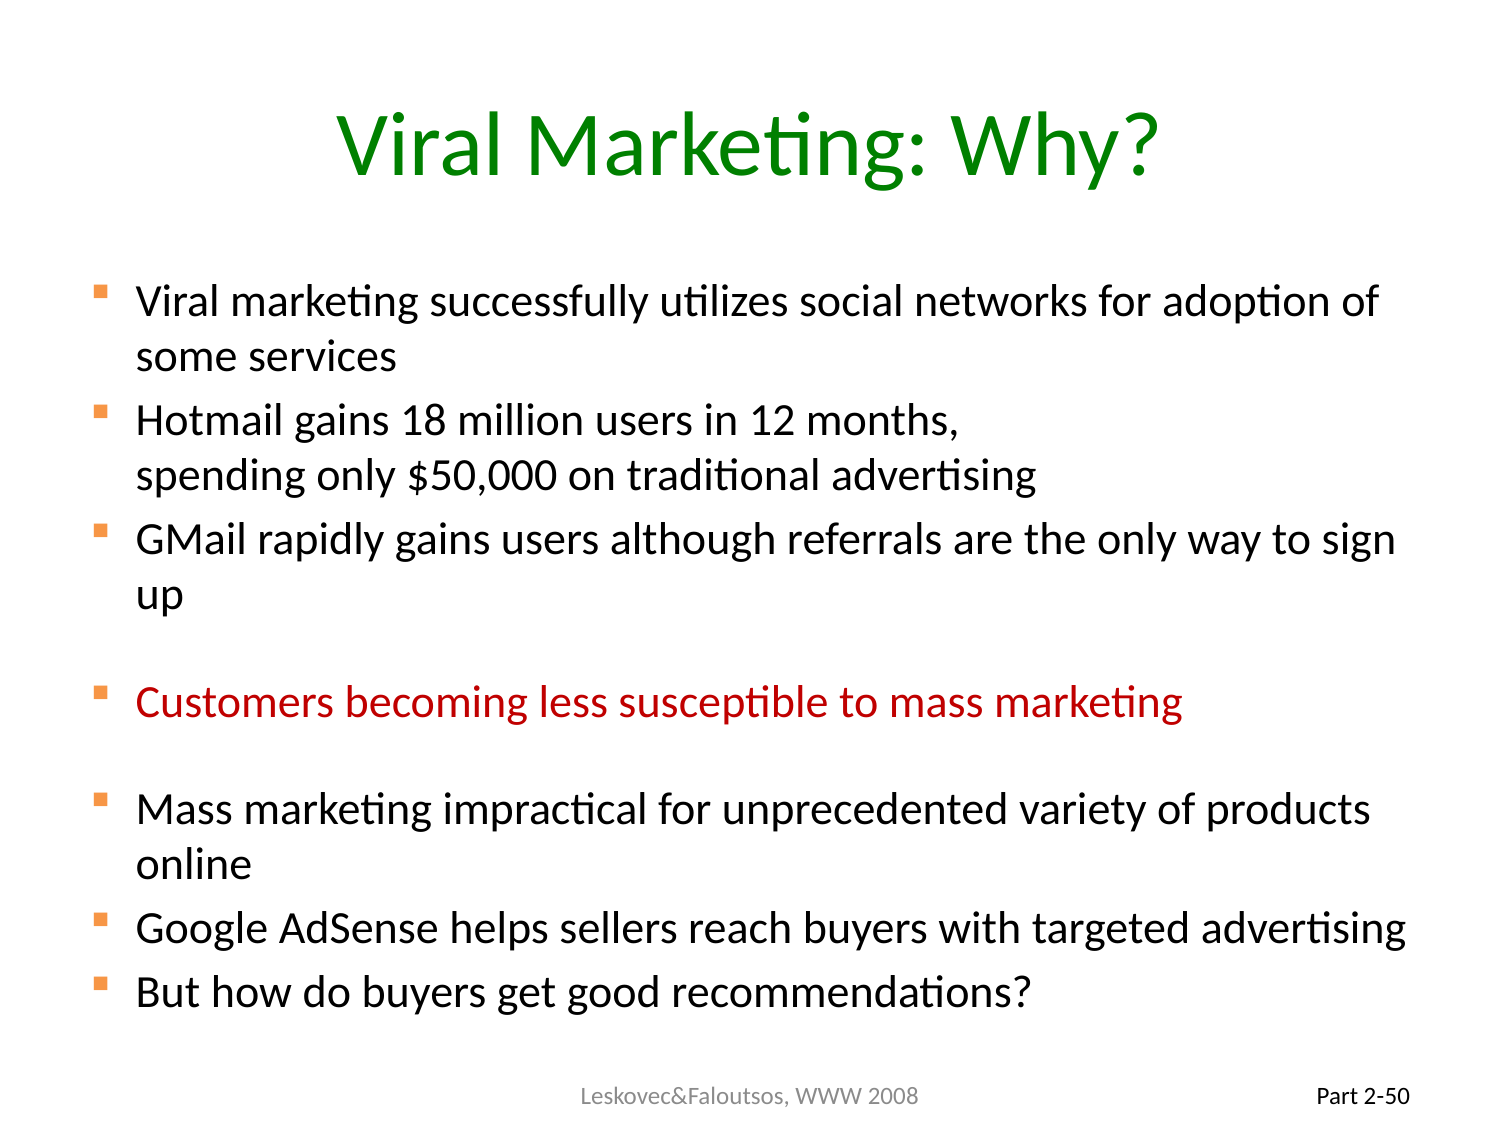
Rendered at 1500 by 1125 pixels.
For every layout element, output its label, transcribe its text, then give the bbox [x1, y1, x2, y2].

title Viral Marketing: Why? [75, 45, 1425, 233]
footer Leskovec&Faloutsos, WWW 2008 [512, 1065, 988, 1125]
list Viral marketing successfully utilizes social networks for adoption of some services Hotmail gains 18 million users in 12 months, spending only $50,000 on traditional advertising GMail rapidly gains users although referrals are the only way to sign up Customers becoming less susceptible to mass marketing Mass marketing impractical for unprecedented variety of products online Google AdSense helps sellers reach buyers with targeted advertising But how do buyers get good recommendations? [75, 262, 1450, 1075]
slide_number Part 2-50 [1074, 1065, 1425, 1125]
